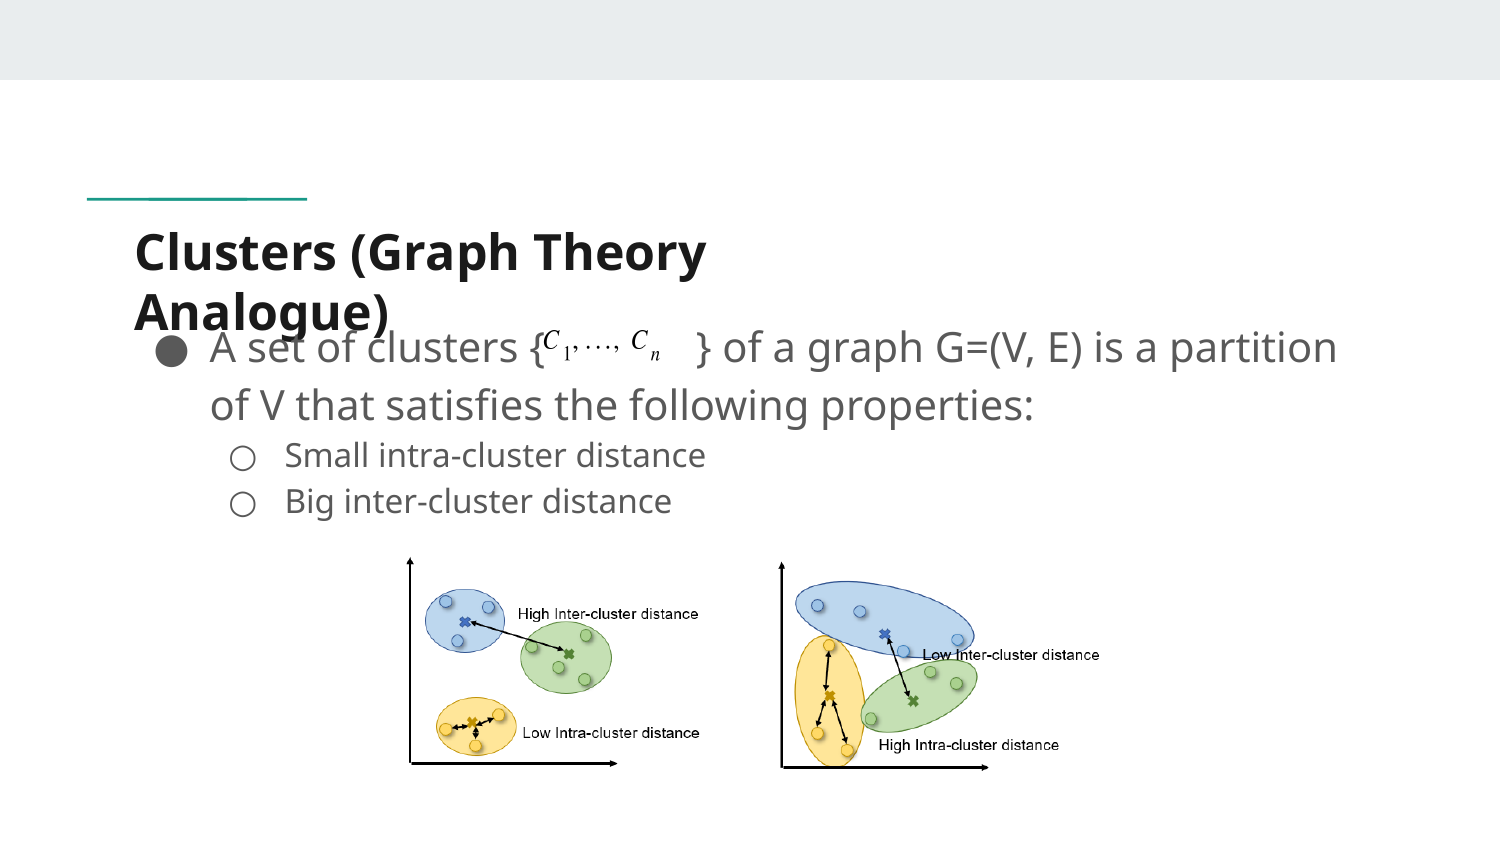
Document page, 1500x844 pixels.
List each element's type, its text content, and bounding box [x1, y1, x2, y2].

title Clusters (Graph Theory Analogue) [119, 205, 970, 298]
list A set of clusters { } of a graph G=(V, E) is a partition of V that satisfies the following properties: Small intra-cluster distance Big inter-cluster distance [119, 298, 1381, 543]
picture [542, 329, 661, 367]
picture [390, 544, 1110, 783]
